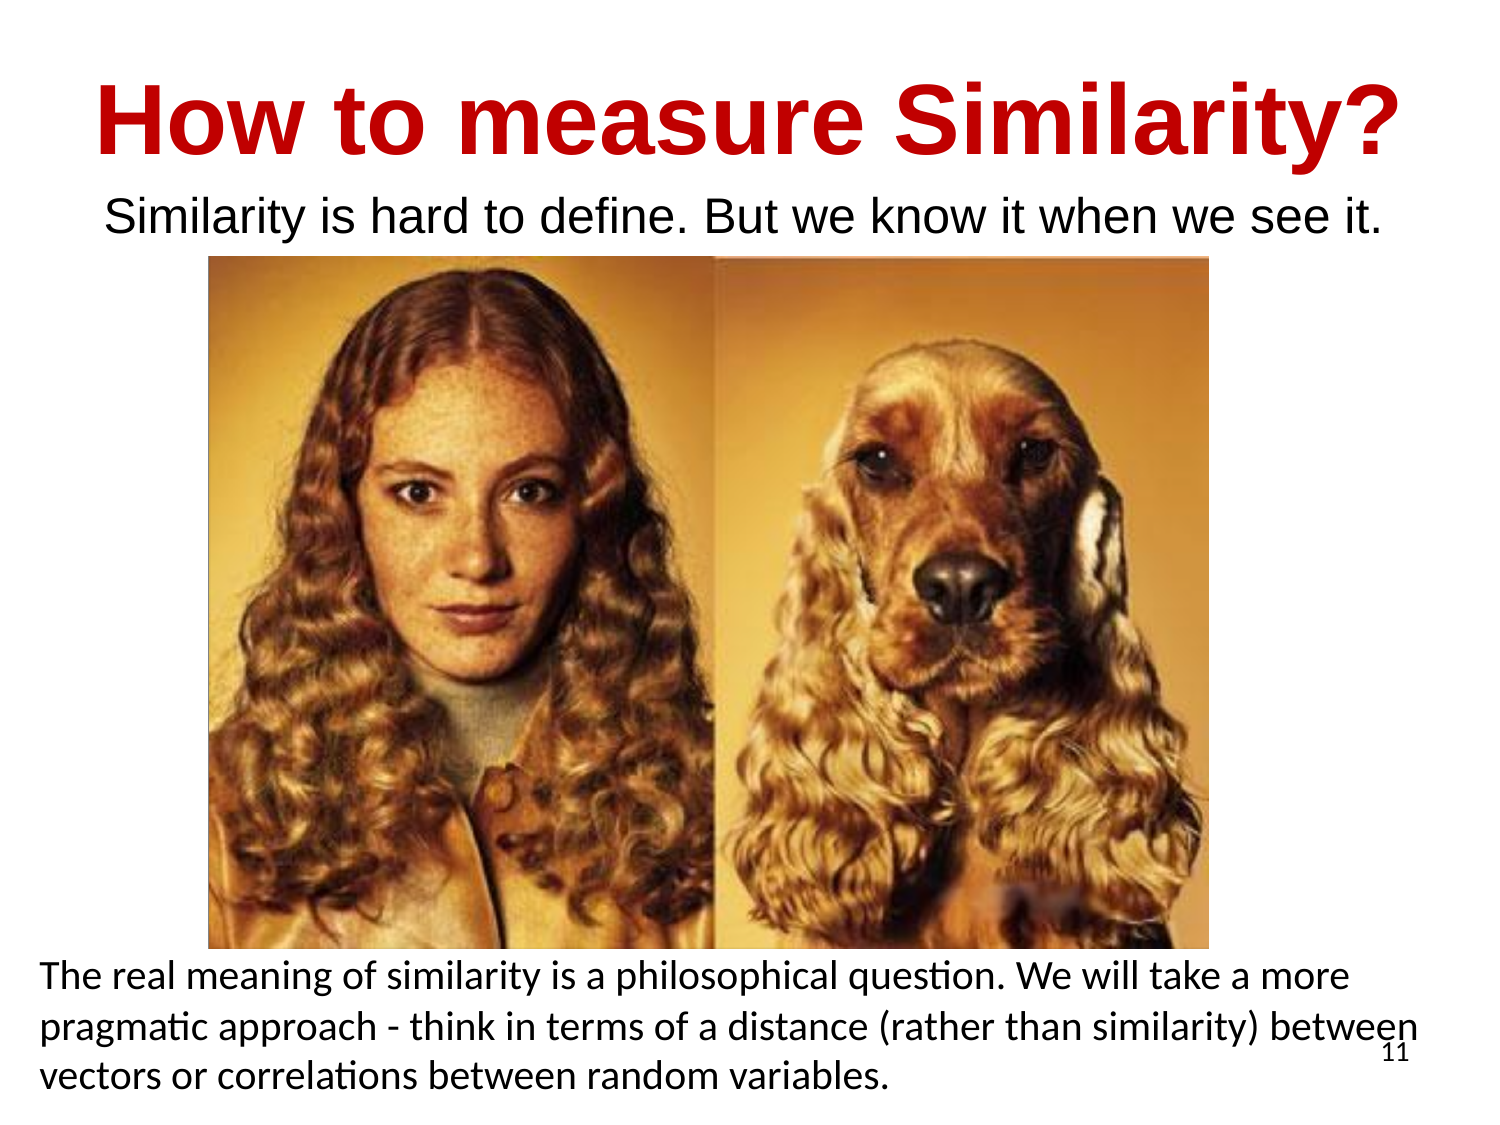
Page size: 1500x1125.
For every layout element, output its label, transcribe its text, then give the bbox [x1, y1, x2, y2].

text_box The real meaning of similarity is a philosophical question. We will take a more pragmatic approach - think in terms of a distance (rather than similarity) between vectors or correlations between random variables. [24, 940, 1467, 1106]
list Similarity is hard to define. But we know it when we see it. [88, 211, 1403, 298]
picture [208, 256, 1210, 949]
title How to measure Similarity? [0, 17, 1500, 211]
